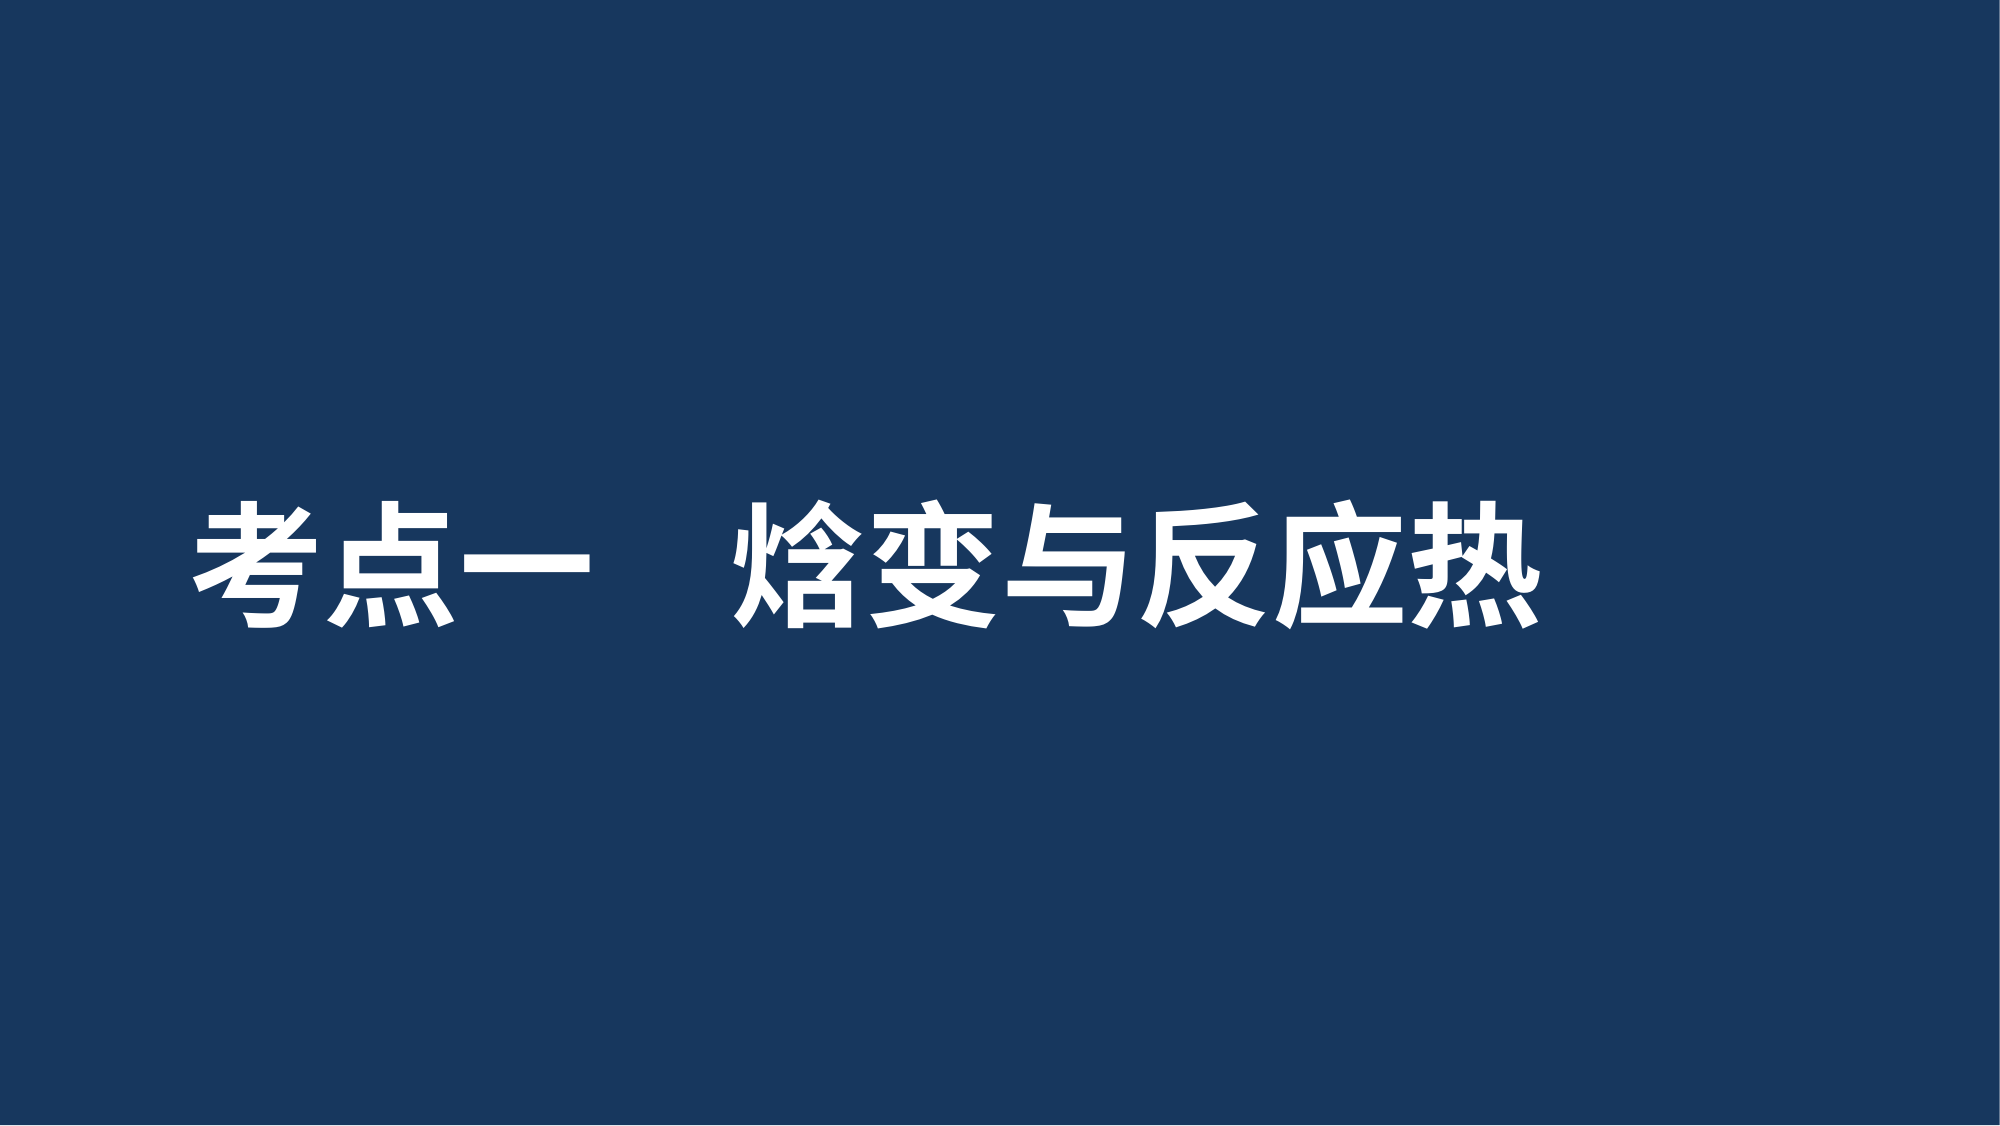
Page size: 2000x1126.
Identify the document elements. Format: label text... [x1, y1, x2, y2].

text_box 考点一 焓变与反应热 [173, 441, 1559, 651]
